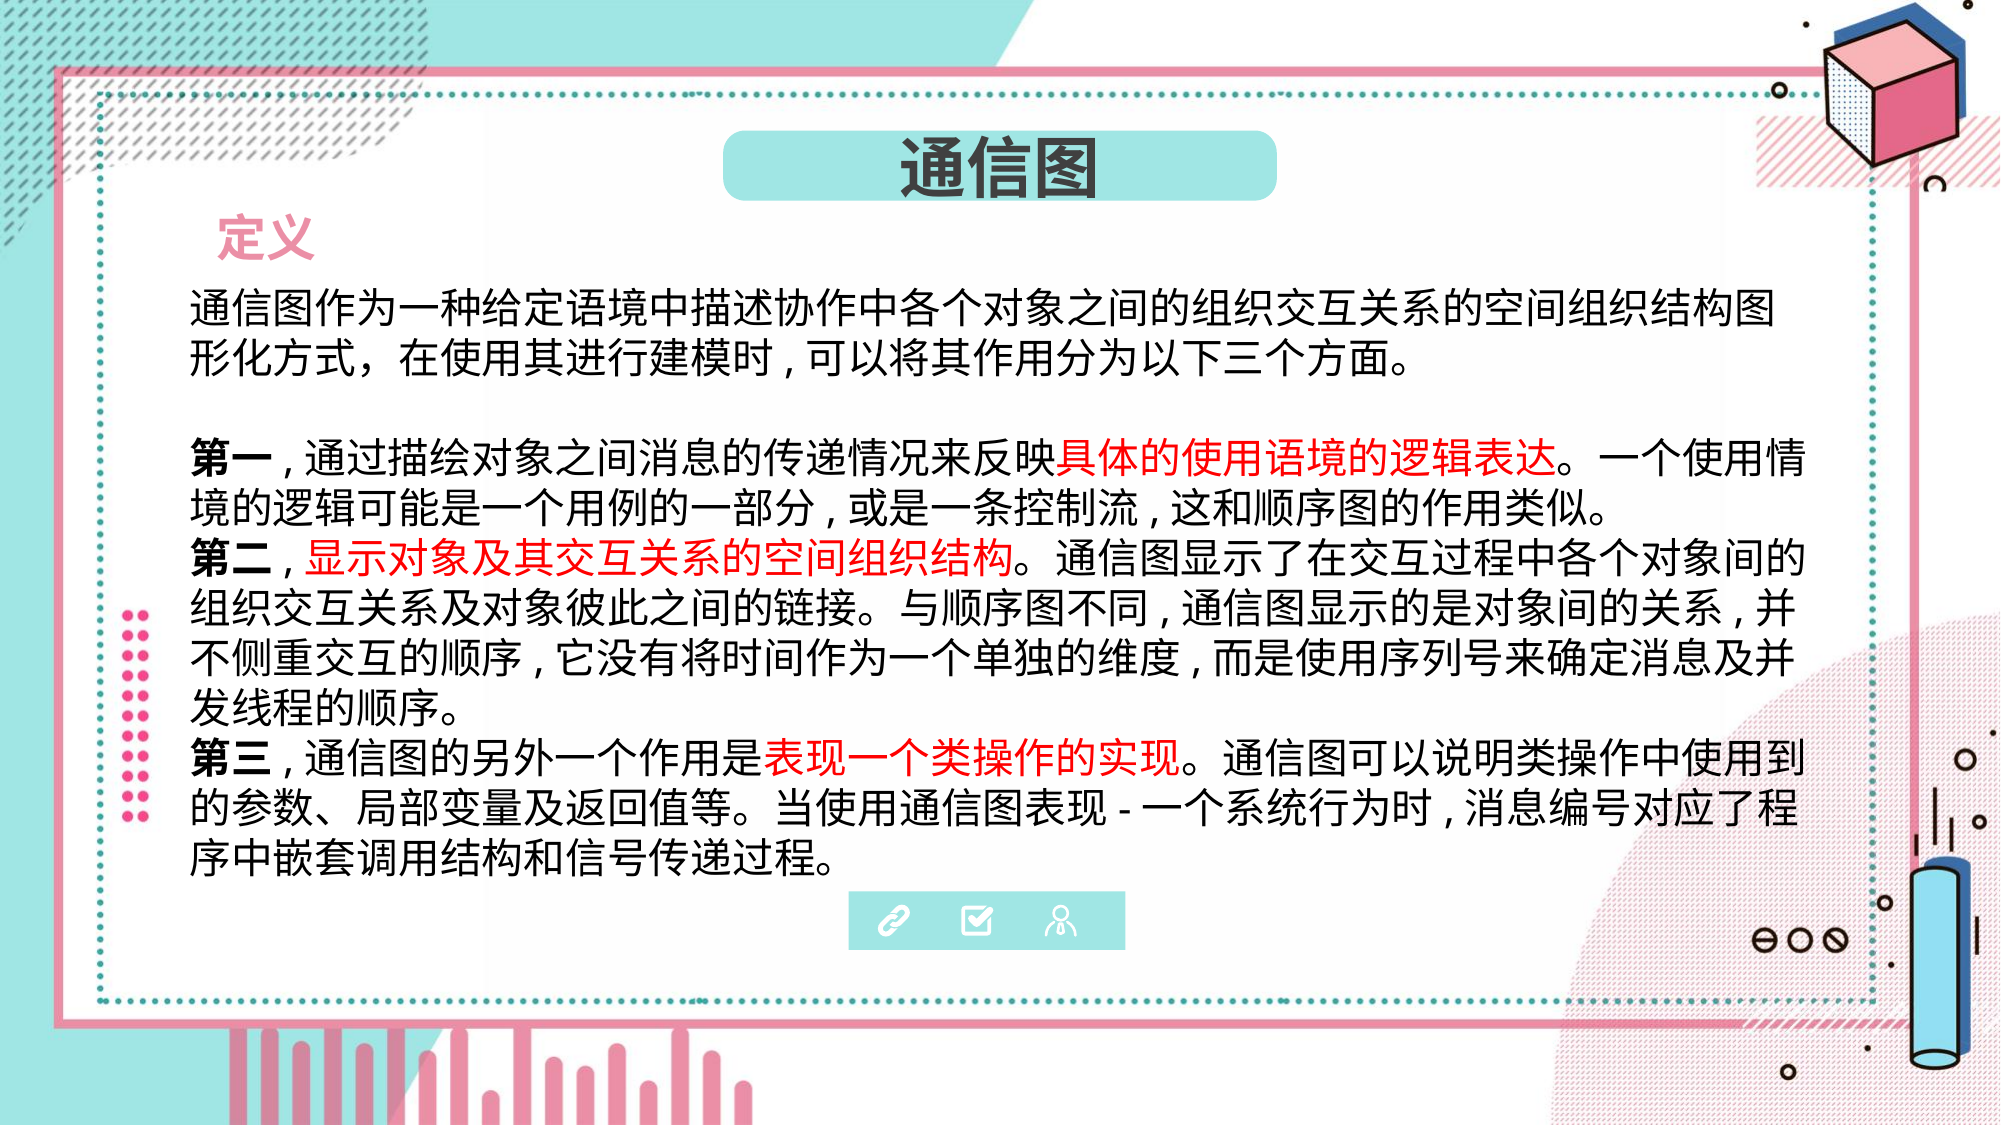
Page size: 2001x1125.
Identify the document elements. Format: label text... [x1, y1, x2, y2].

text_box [848, 891, 1126, 950]
picture [0, 0, 2001, 1125]
text_box 通信图 [722, 129, 1278, 202]
text_box 定义 [178, 198, 332, 274]
text_box 通信图作为一种给定语境中描述协作中各个对象之间的组织交互关系的空间组织结构图形化方式，在使用其进行建模时,可以将其作用分为以下三个方面。 第一,通过描绘对象之间消息的传递情况来反映具体的使用语境的逻辑表达。一个使用情境的逻辑可能是一个用例的一部分,或是一条控制流,这和顺序图的作用类似。 第二,显示对象及其交互关系的空间组织结构。通信图显示了在交互过程中各个对象间的组织交互关系及对象彼此之间的链接。与顺序图不同,通信图显示的是对象间的关系,并不侧重交互的顺序,它没有将时间作为一个单独的维度,而是使用序列号来确定消息及并发线程的顺序。 第三,通信图的另外一个作用是表现一个类操作的实现。通信图可以说明类操作中使用到的参数、局部变量及返回值等。当使用通信图表现-一个系统行为时,消息编号对应了程序中嵌套调用结构和信号传递过程。 [174, 274, 1826, 1125]
